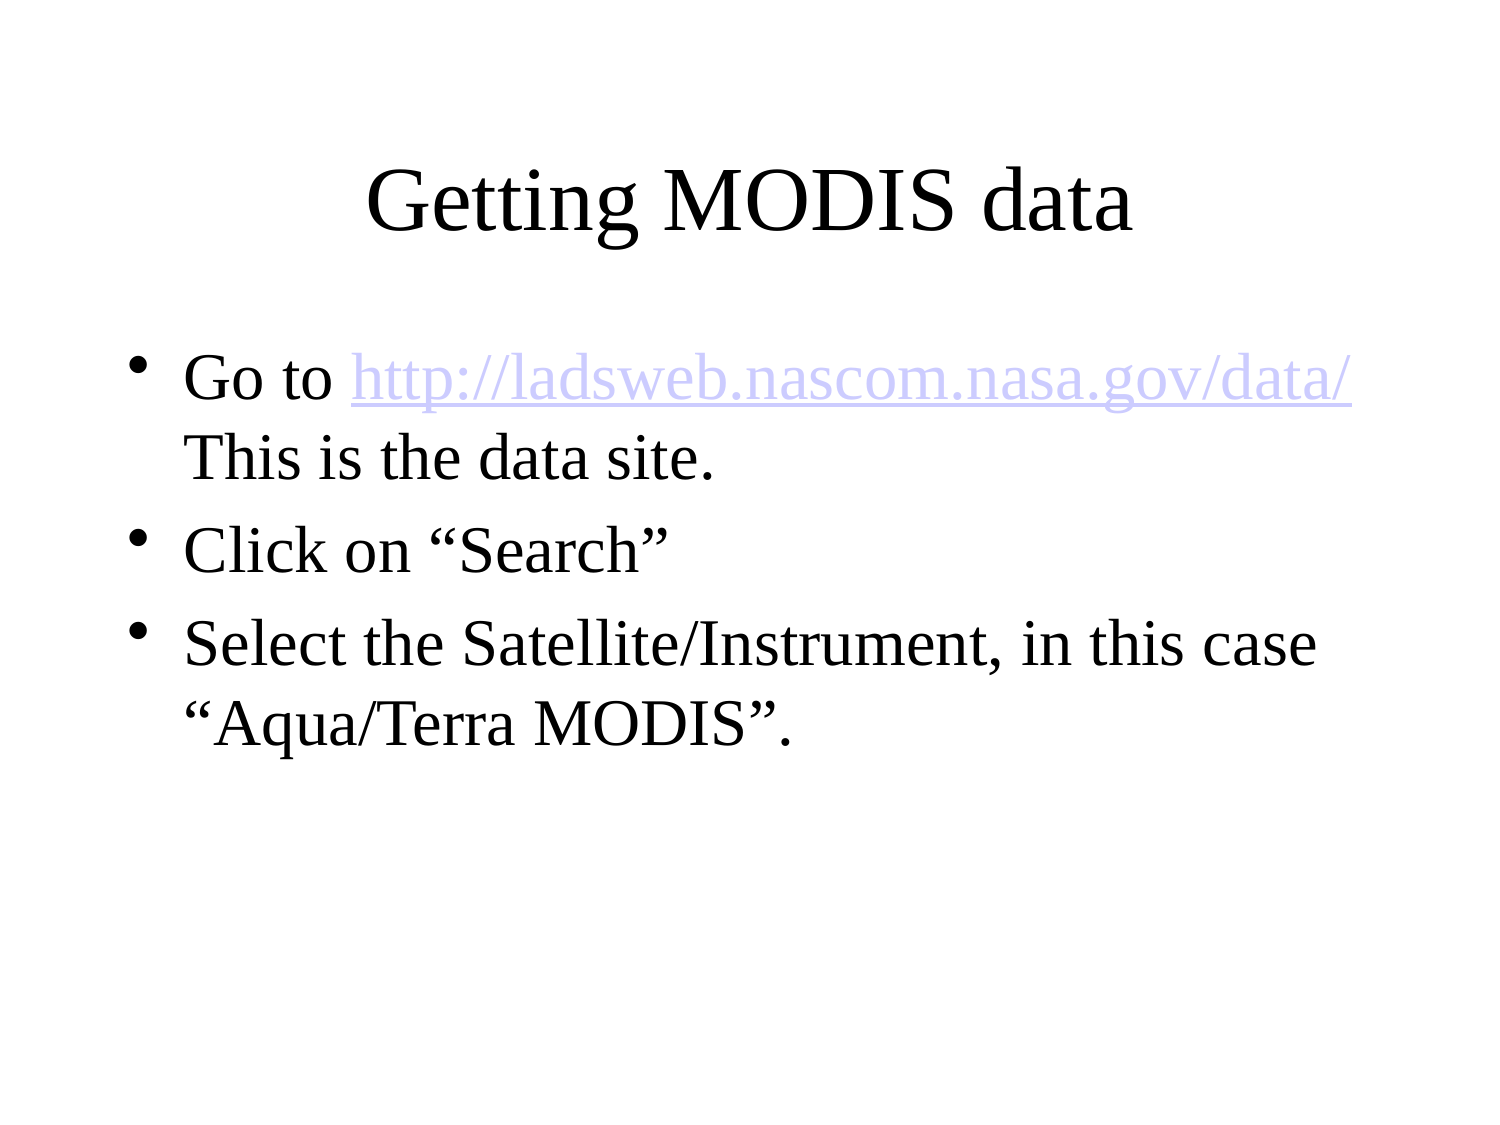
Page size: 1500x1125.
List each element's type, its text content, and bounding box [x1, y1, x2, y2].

title Getting MODIS data [112, 99, 1388, 288]
list Go to http://ladsweb.nascom.nasa.gov/data/ This is the data site. Click on “Search” Select the Satellite/Instrument, in this case “Aqua/Terra MODIS”. [112, 324, 1388, 1000]
